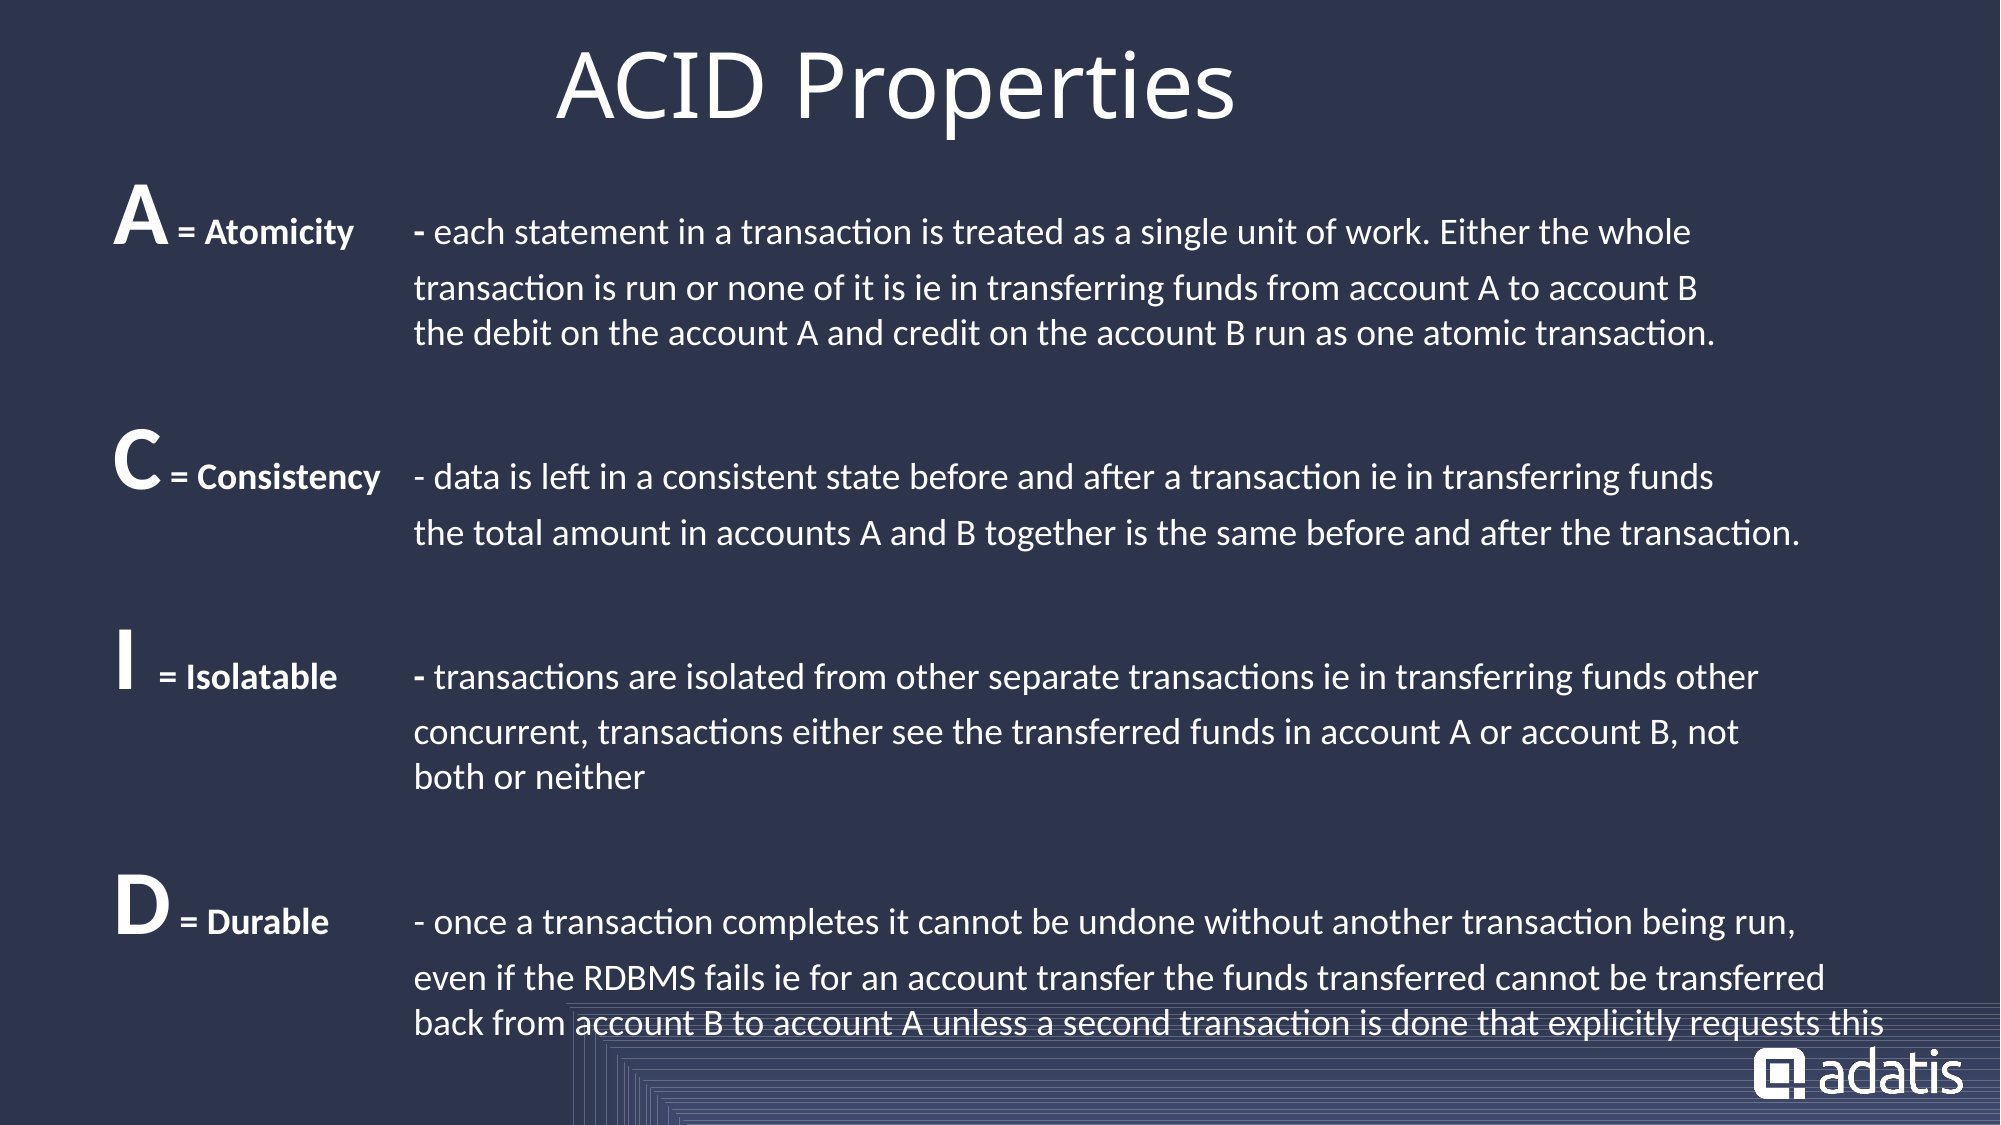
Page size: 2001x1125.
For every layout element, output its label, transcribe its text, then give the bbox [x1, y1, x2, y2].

text_box A = Atomicity - each statement in a transaction is treated as a single unit of work. Either the whole transaction is run or none of it is ie in transferring funds from account A to account B the debit on the account A and credit on the account B run as one atomic transaction. C = Consistency - data is left in a consistent state before and after a transaction ie in transferring funds the total amount in accounts A and B together is the same before and after the transaction. I = Isolatable - transactions are isolated from other separate transactions ie in transferring funds other concurrent, transactions either see the transferred funds in account A or account B, not both or neither D = Durable - once a transaction completes it cannot be undone without another transaction being run, even if the RDBMS fails ie for an account transfer the funds transferred cannot be transferred back from account B to account A unless a second transaction is done that explicitly requests this [98, 145, 1902, 1050]
picture [1754, 1046, 1963, 1099]
text_box ACID Properties [397, 19, 1398, 144]
